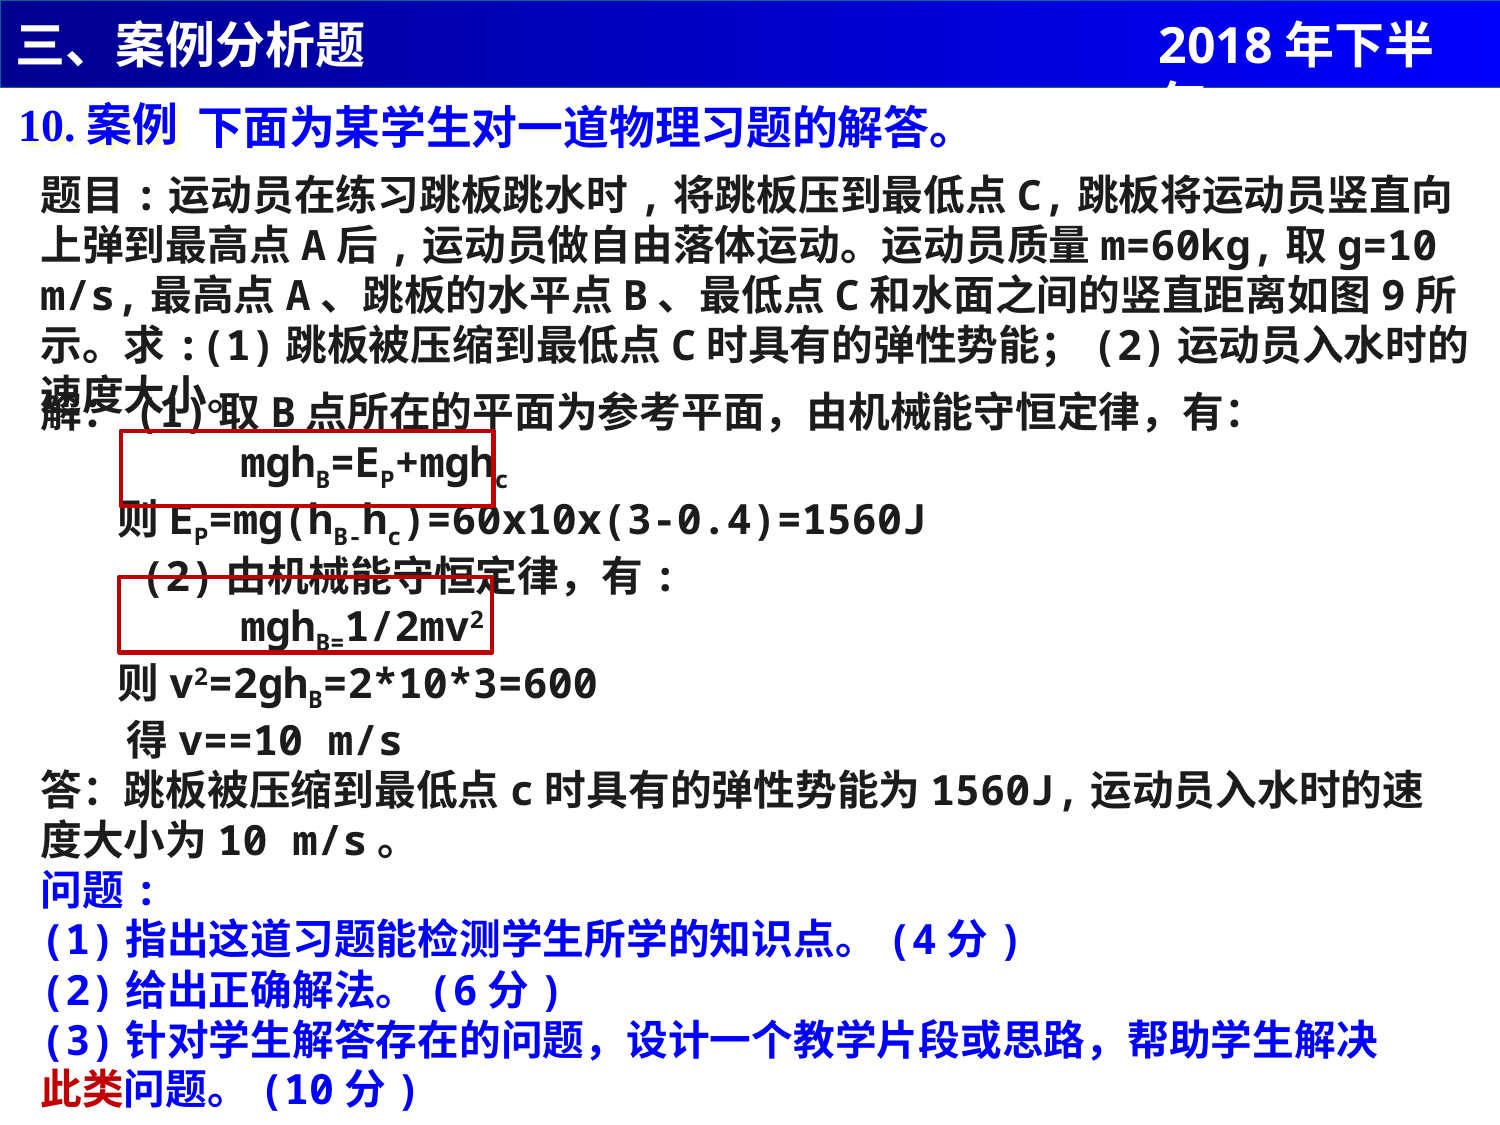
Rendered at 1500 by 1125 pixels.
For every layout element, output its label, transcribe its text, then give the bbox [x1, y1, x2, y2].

text_box 2018年下半年 [1144, 6, 1483, 142]
text_box 问题: (1)指出这道习题能检测学生所学的知识点。(4分) (2)给出正确解法。(6分) (3)针对学生解答存在的问题，设计一个教学片段或思路，帮助学生解决此类问题。(10分) [25, 855, 1413, 1121]
text_box [119, 576, 493, 653]
text_box 10.案例 [3, 88, 231, 158]
text_box [120, 430, 494, 507]
text_box 下面为某学生对一道物理习题的解答。 [182, 90, 1069, 161]
text_box 三、案例分析题 [0, 5, 479, 81]
text_box [0, 0, 1500, 88]
text_box 题目:运动员在练习跳板跳水时,将跳板压到最低点C,跳板将运动员竖直向上弹到最高点A后,运动员做自由落体运动。运动员质量m=60kg,取g=10 m/s,最高点A、跳板的水平点B、最低点C和水面之间的竖直距离如图9所示。求:(1)跳板被压缩到最低点C时具有的弹性势能；(2)运动员入水时的速度大小。 [25, 161, 1497, 427]
